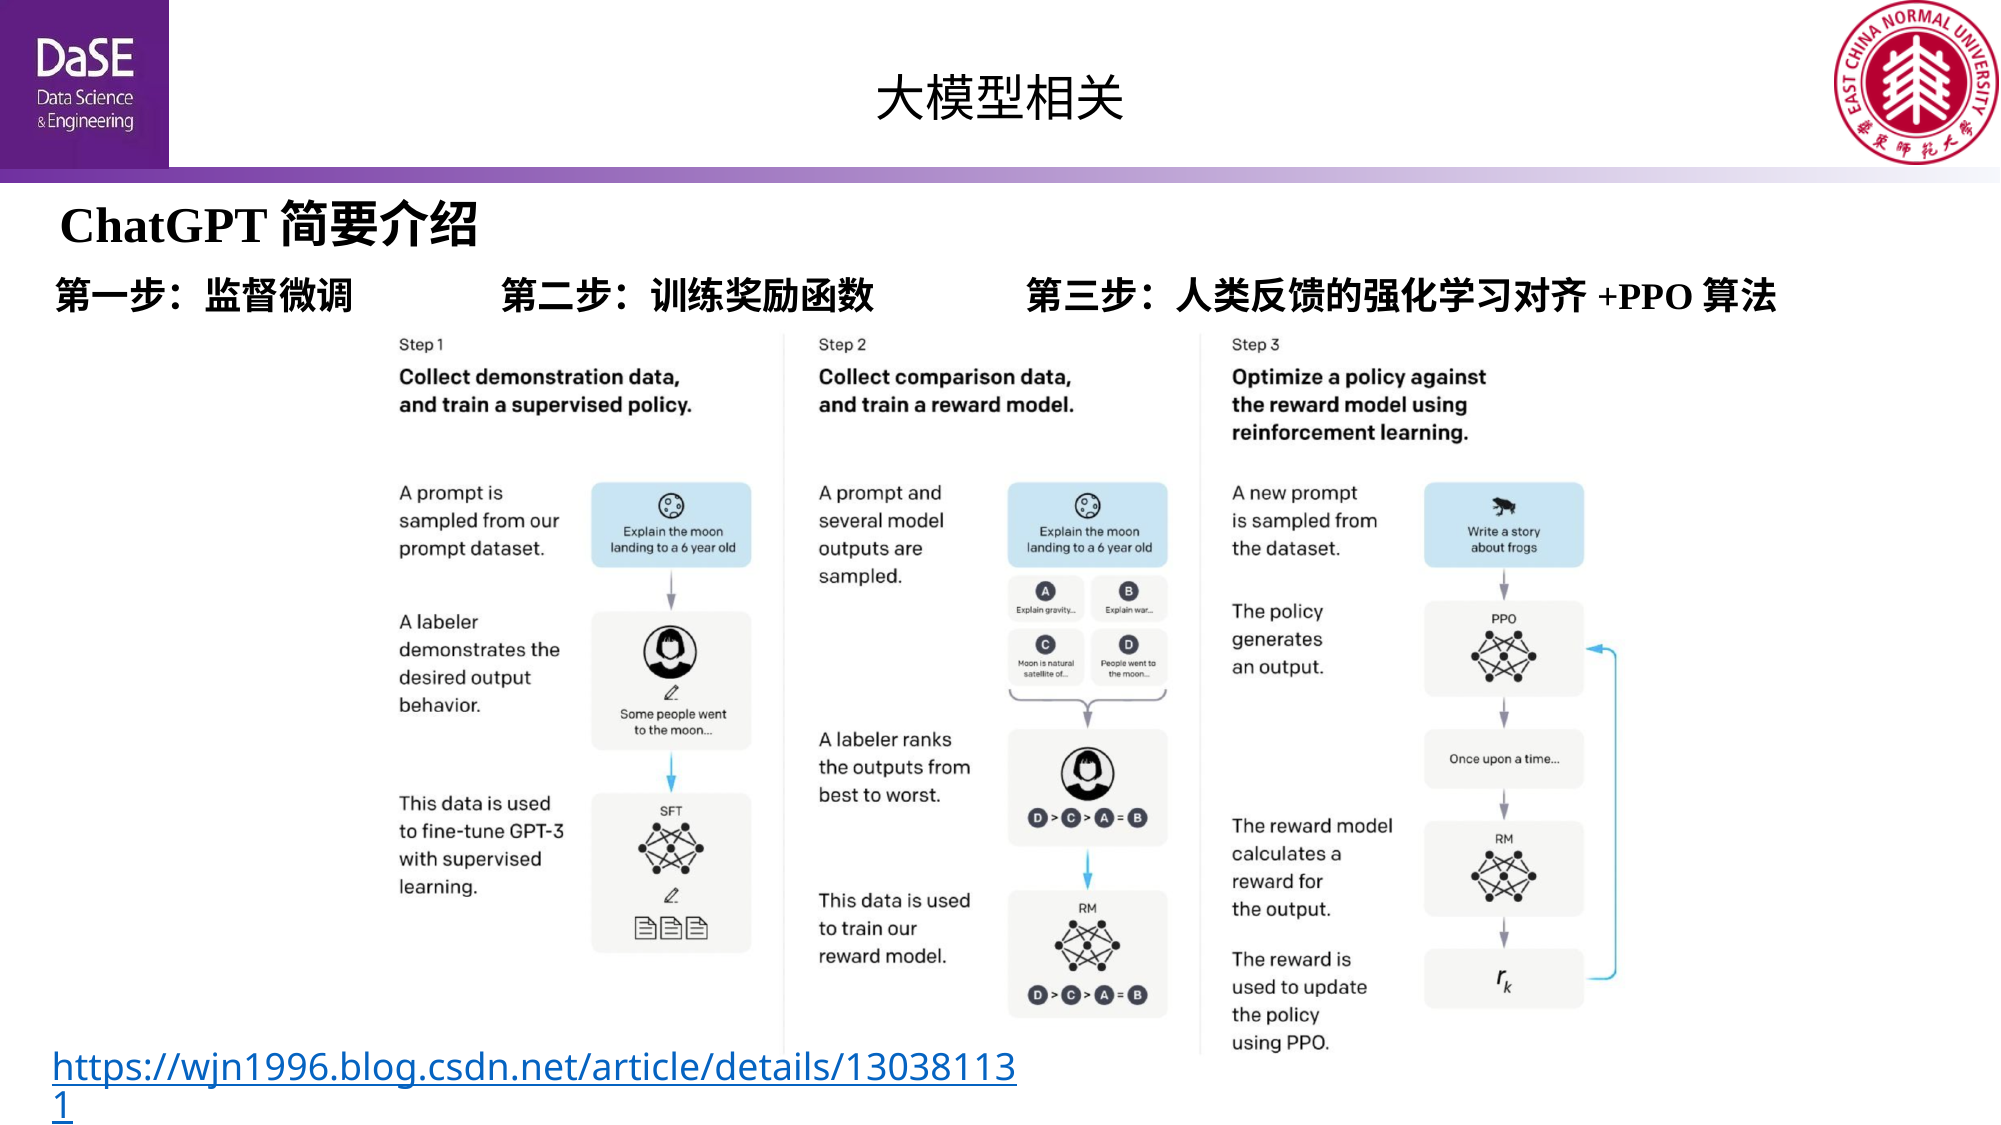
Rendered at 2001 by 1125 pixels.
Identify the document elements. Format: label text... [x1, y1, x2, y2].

text_box [0, 166, 2000, 183]
picture [0, 0, 169, 169]
text_box 大模型相关 [860, 58, 1140, 134]
text_box 第二步：训练奖励函数 [485, 264, 890, 325]
text_box https://wjn1996.blog.csdn.net/article/details/130381131 [36, 1035, 1038, 1102]
text_box 第一步：监督微调 [39, 264, 370, 325]
text_box ChatGPT简要介绍 [44, 184, 1331, 260]
picture [1834, 0, 1999, 165]
text_box 第三步：人类反馈的强化学习对齐+PPO算法 [1010, 264, 1793, 325]
picture [370, 325, 1629, 1061]
